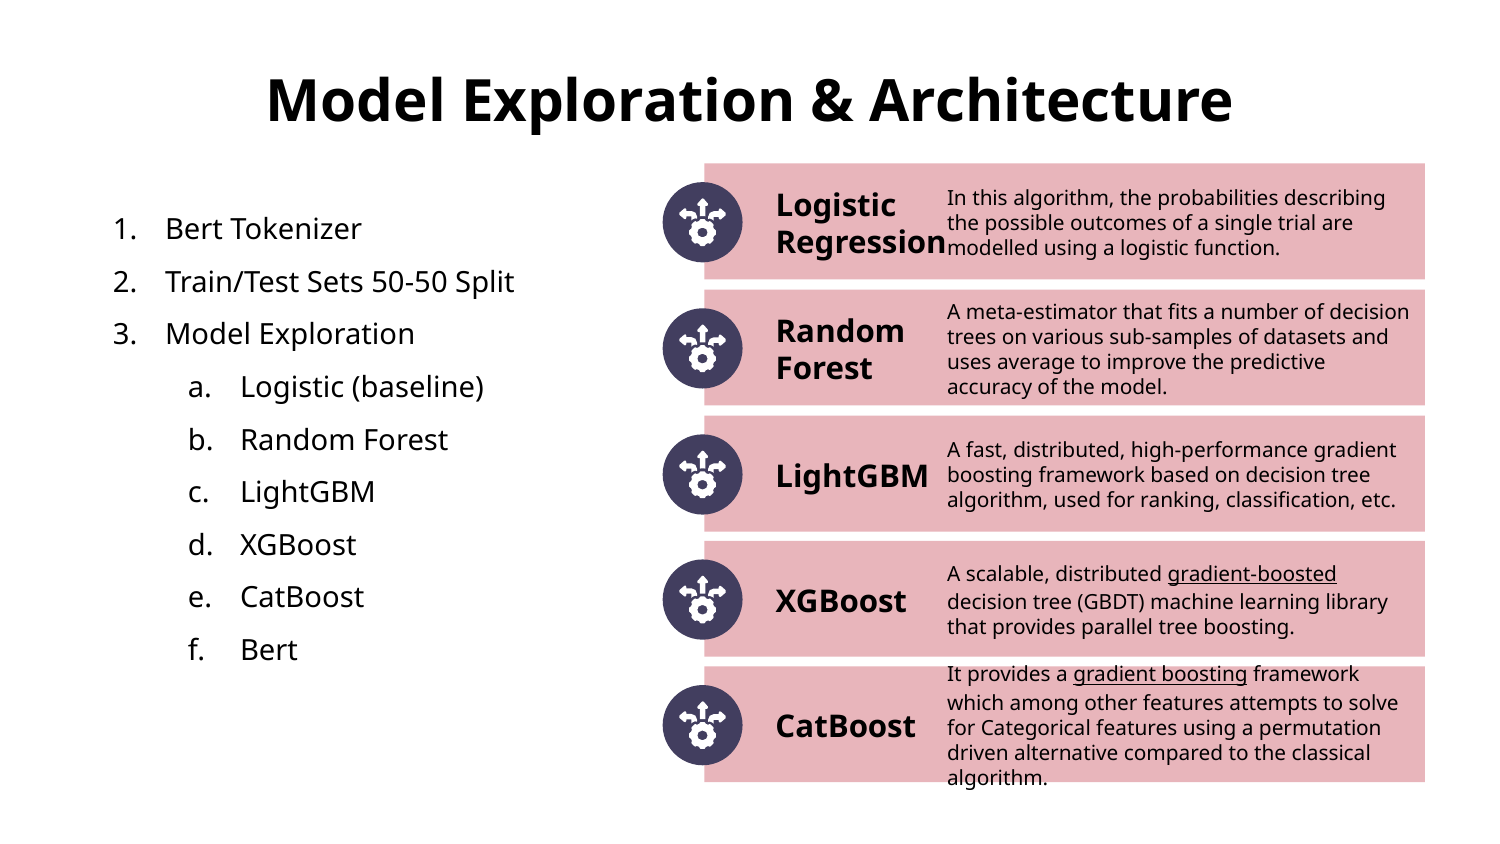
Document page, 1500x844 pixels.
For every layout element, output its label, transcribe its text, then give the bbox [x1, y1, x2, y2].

list Bert Tokenizer Train/Test Sets 50-50 Split Model Exploration Logistic (baseline) Random Forest LightGBM XGBoost CatBoost Bert [75, 177, 628, 717]
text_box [662, 163, 1426, 281]
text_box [662, 666, 1426, 784]
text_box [662, 289, 1426, 407]
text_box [662, 415, 1426, 533]
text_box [662, 540, 1426, 658]
title Model Exploration & Architecture [75, 67, 1425, 129]
